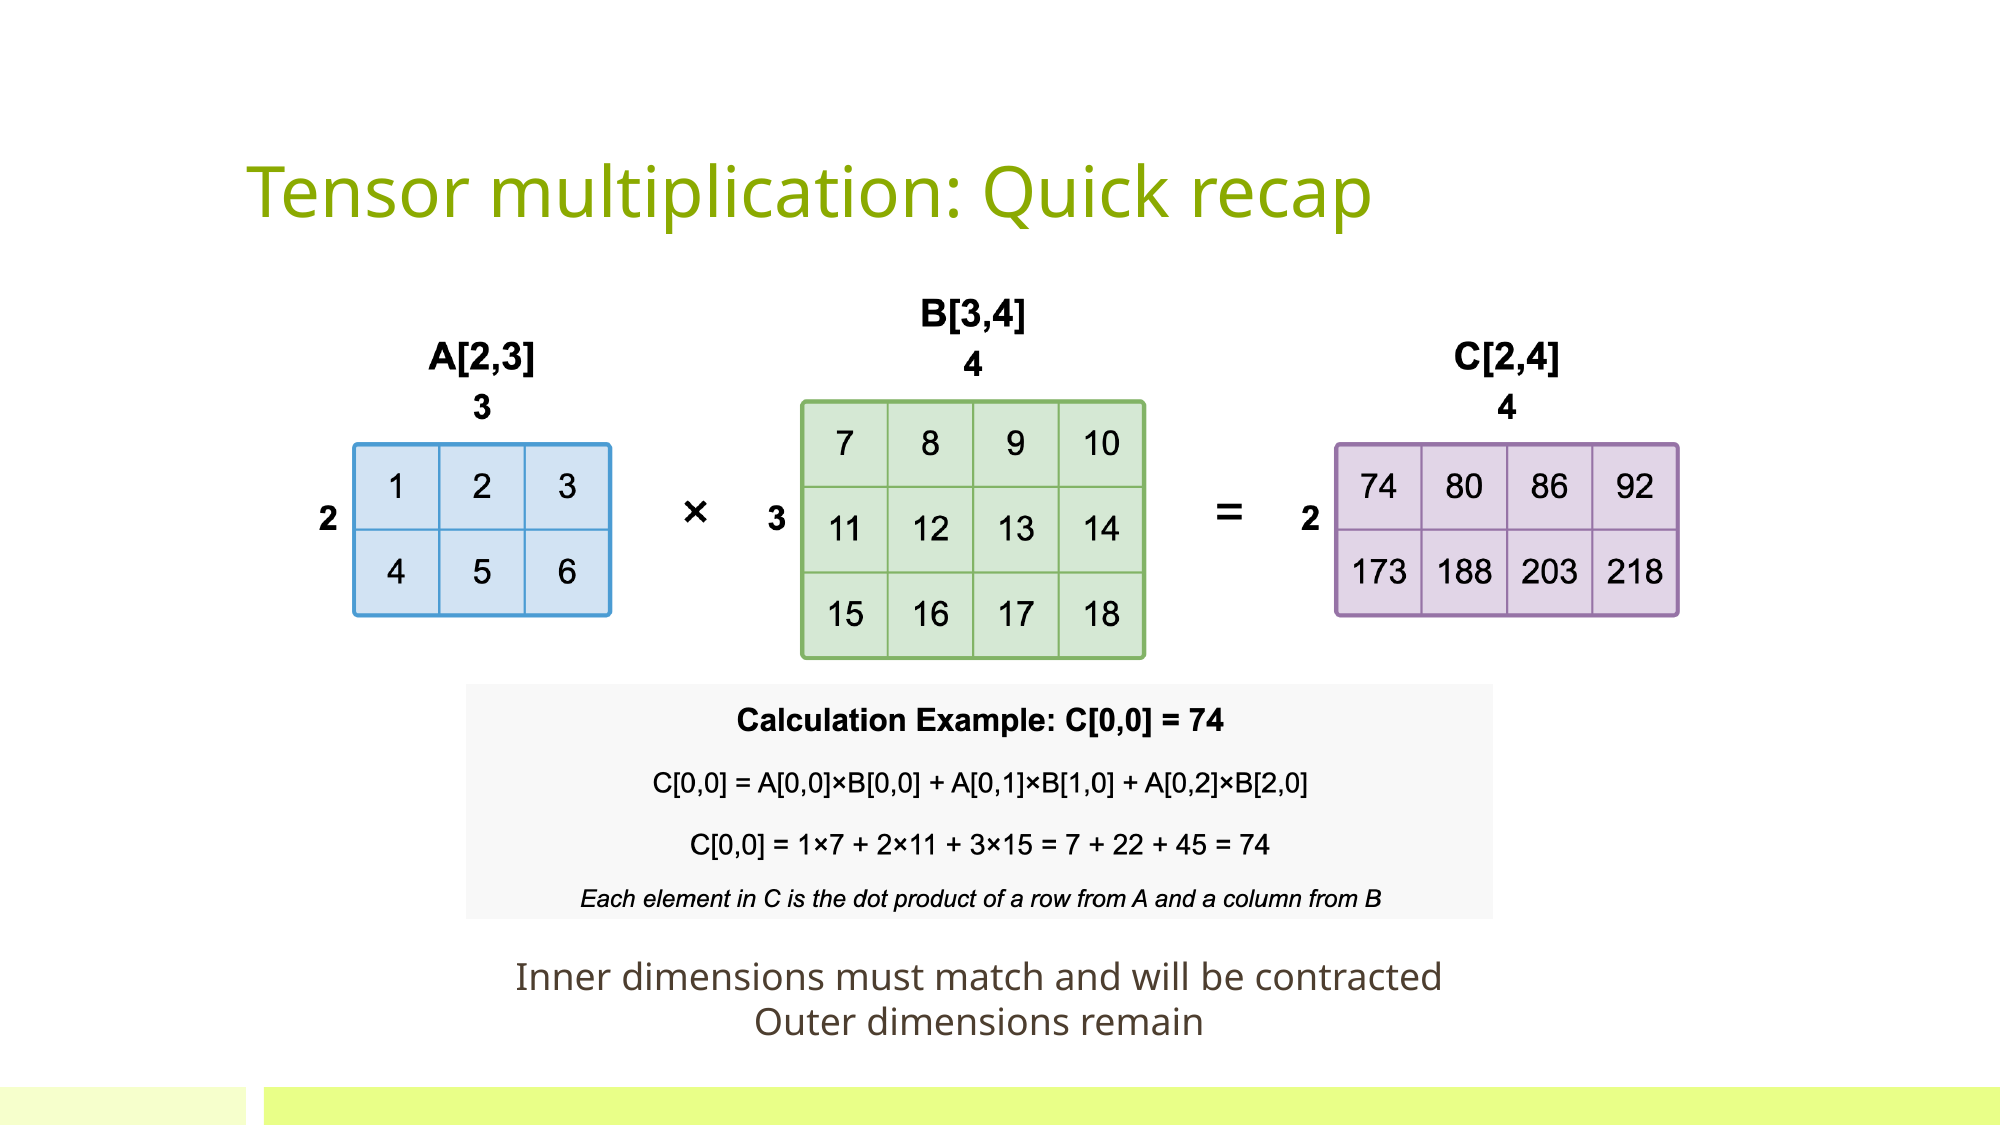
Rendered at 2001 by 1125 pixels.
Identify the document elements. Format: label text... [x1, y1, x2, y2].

title Tensor multiplication: Quick recap [231, 45, 1769, 240]
text_box Inner dimensions must match and will be contracted Outer dimensions remain [246, 945, 1713, 1051]
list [287, 271, 1713, 685]
picture [466, 684, 1493, 919]
